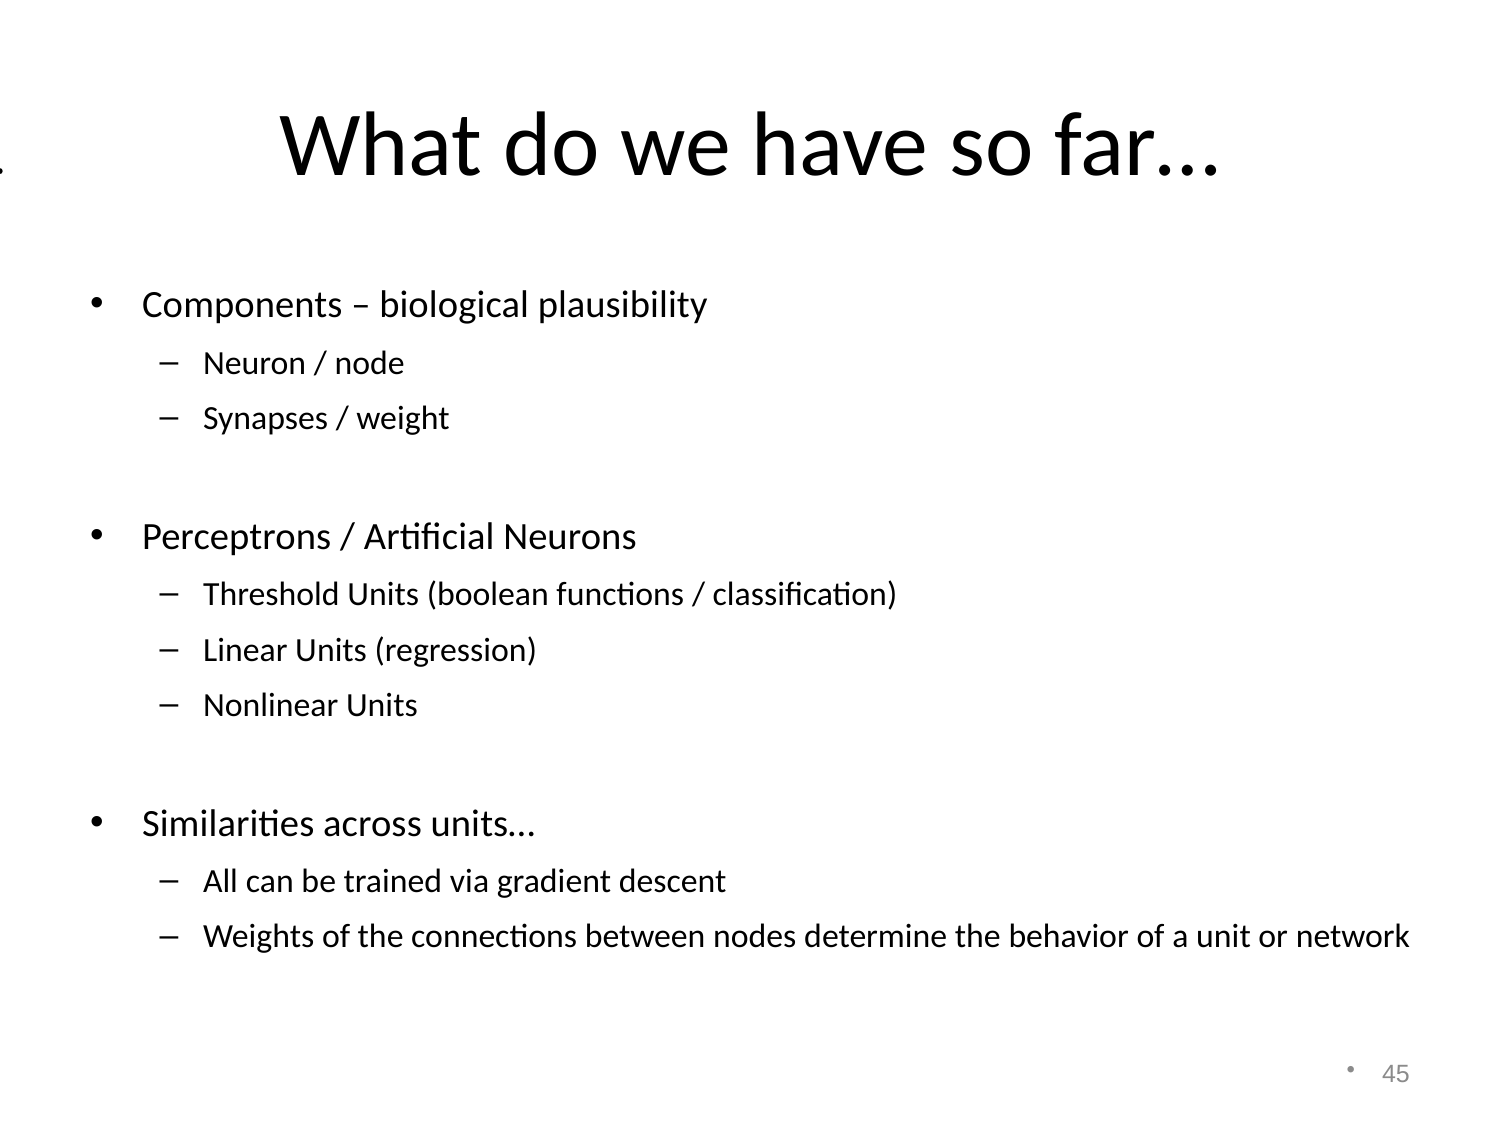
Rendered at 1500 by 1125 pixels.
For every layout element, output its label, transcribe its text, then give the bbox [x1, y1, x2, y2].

slide_number 45 [1074, 1042, 1425, 1103]
title What do we have so far… [75, 45, 1425, 233]
list Components – biological plausibility Neuron / node Synapses / weight Perceptrons / Artificial Neurons Threshold Units (boolean functions / classification) Linear Units (regression) Nonlinear Units Similarities across units… All can be trained via gradient descent Weights of the connections between nodes determine the behavior of a unit or network [75, 262, 1425, 1005]
